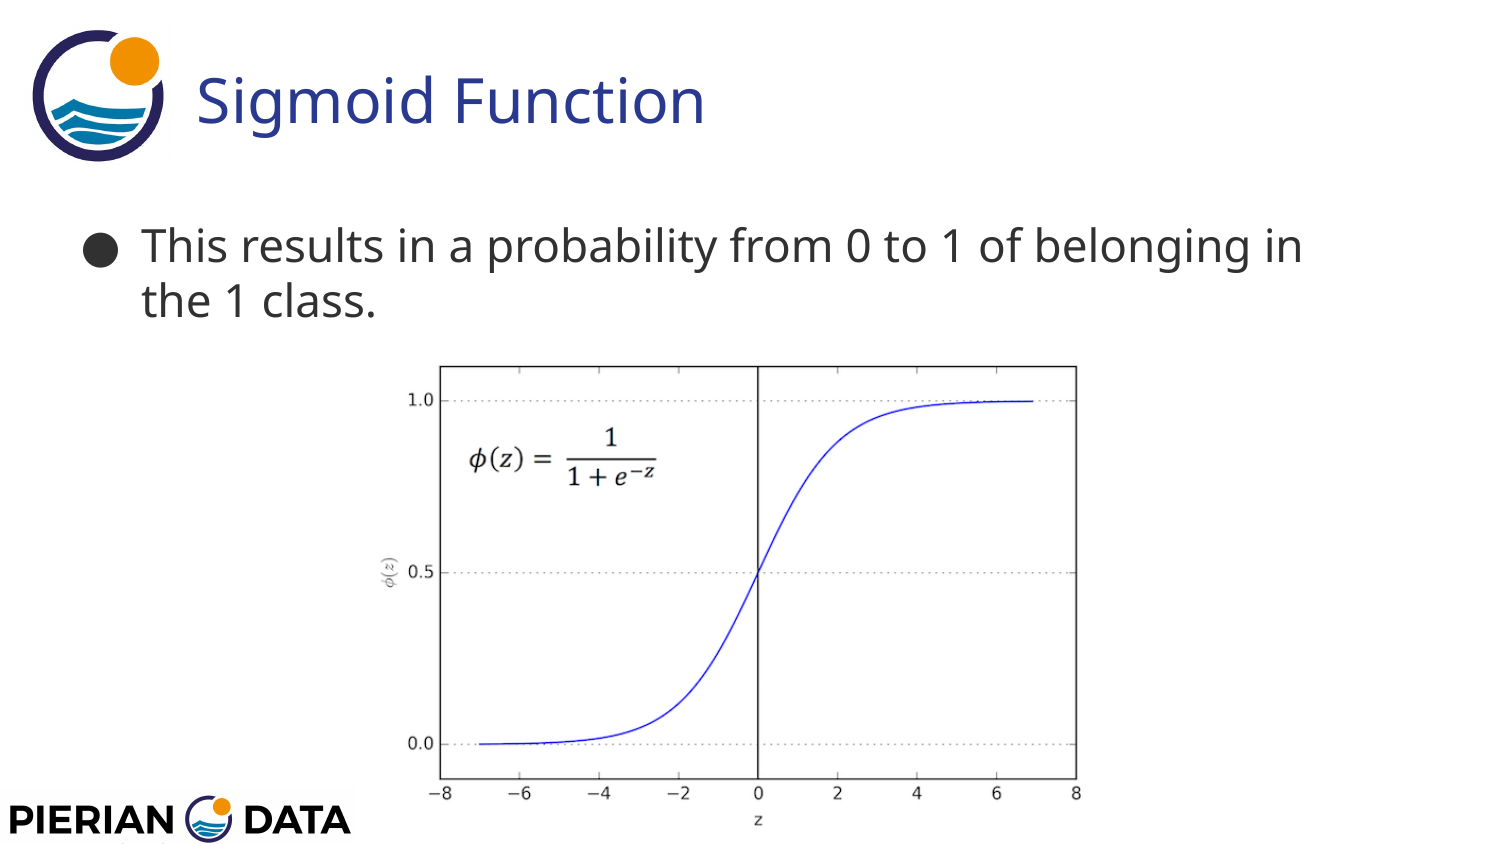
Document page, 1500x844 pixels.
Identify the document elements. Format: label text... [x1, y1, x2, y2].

text_box [176, 34, 1330, 157]
text_box Sigmoid Function [181, 45, 1500, 146]
text_box This results in a probability from 0 to 1 of belonging in the 1 class. [51, 201, 1376, 750]
picture [0, 347, 1100, 844]
picture [24, 24, 172, 167]
